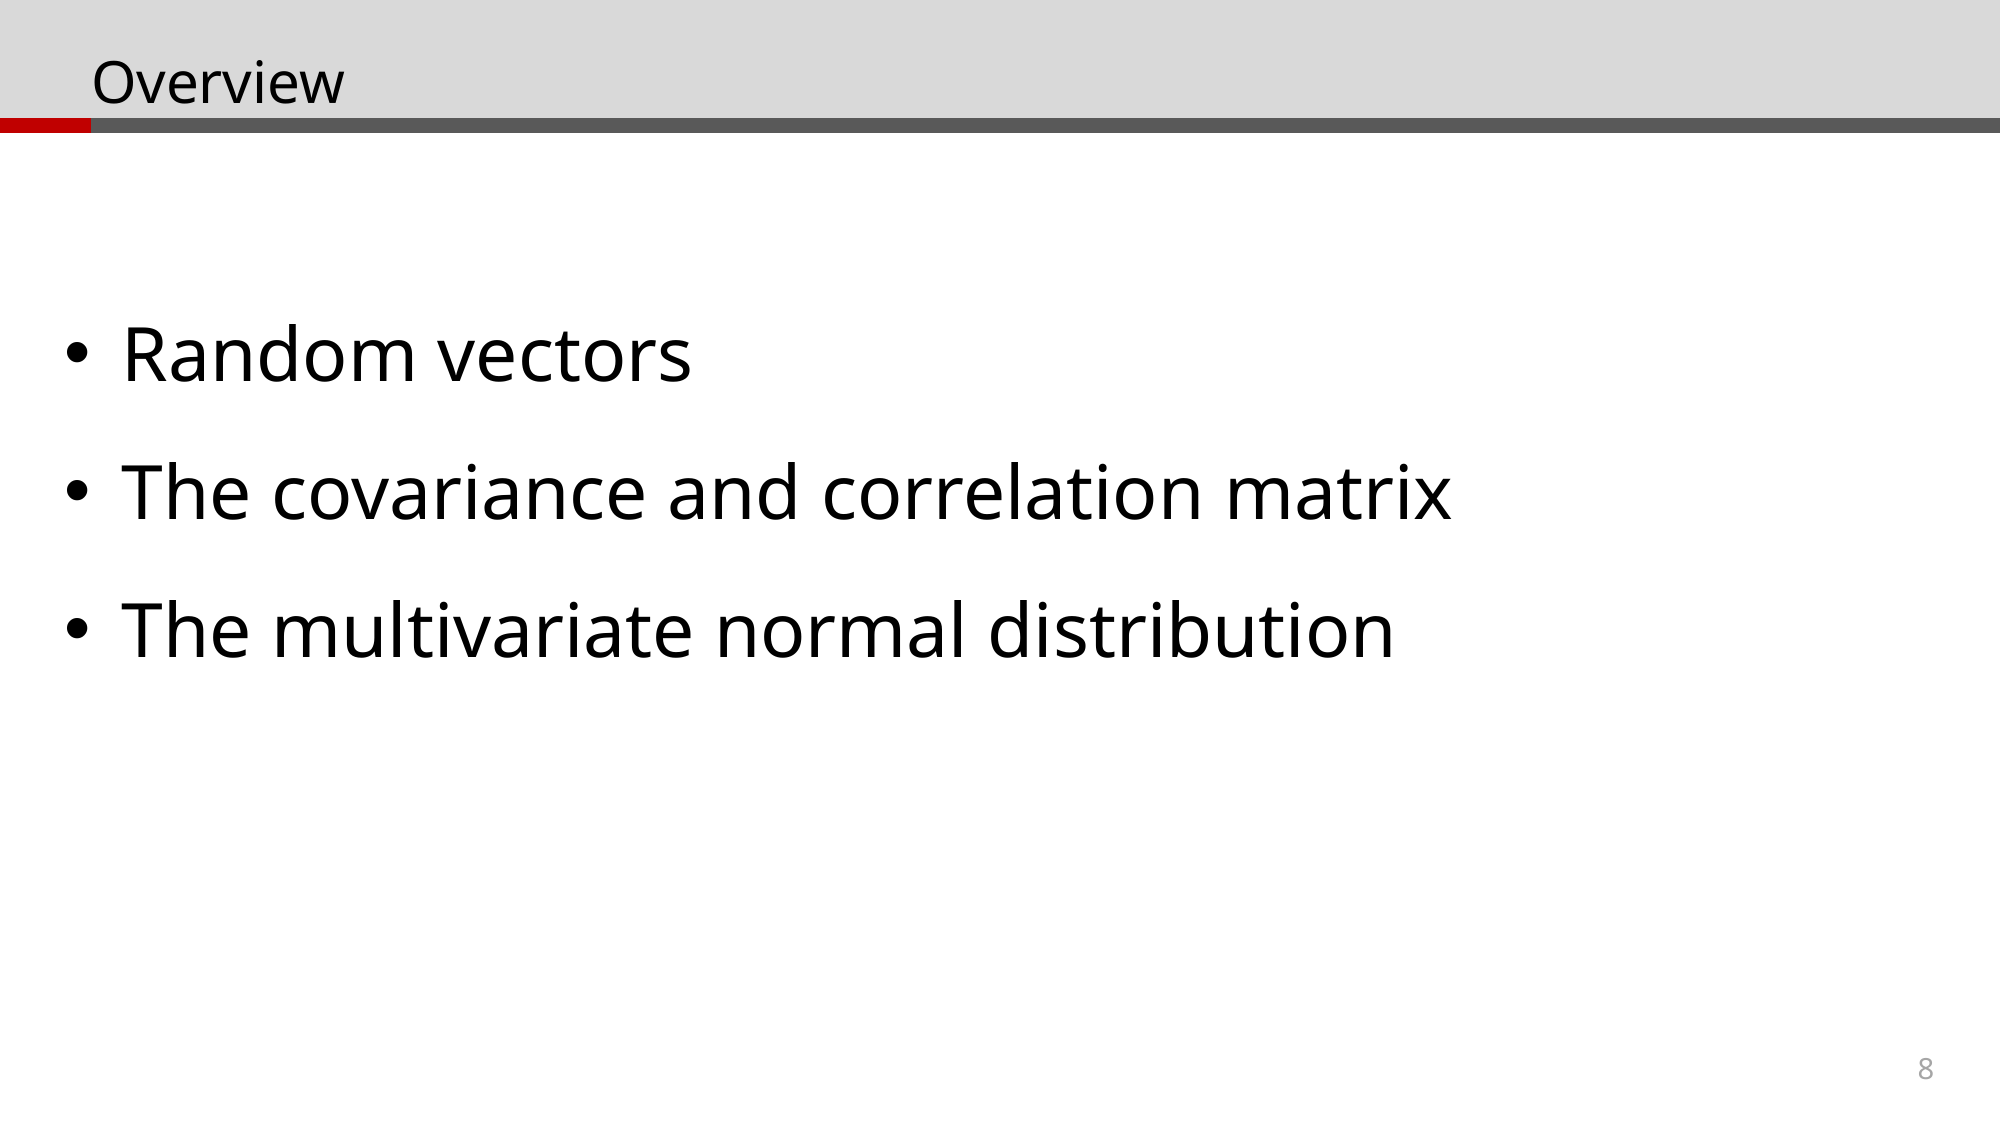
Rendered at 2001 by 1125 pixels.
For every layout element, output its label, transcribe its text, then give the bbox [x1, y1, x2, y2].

list Random vectors The covariance and correlation matrix The multivariate normal distribution [49, 271, 1949, 1000]
title Overview [91, 0, 1949, 115]
slide_number 8 [1618, 1042, 1949, 1103]
